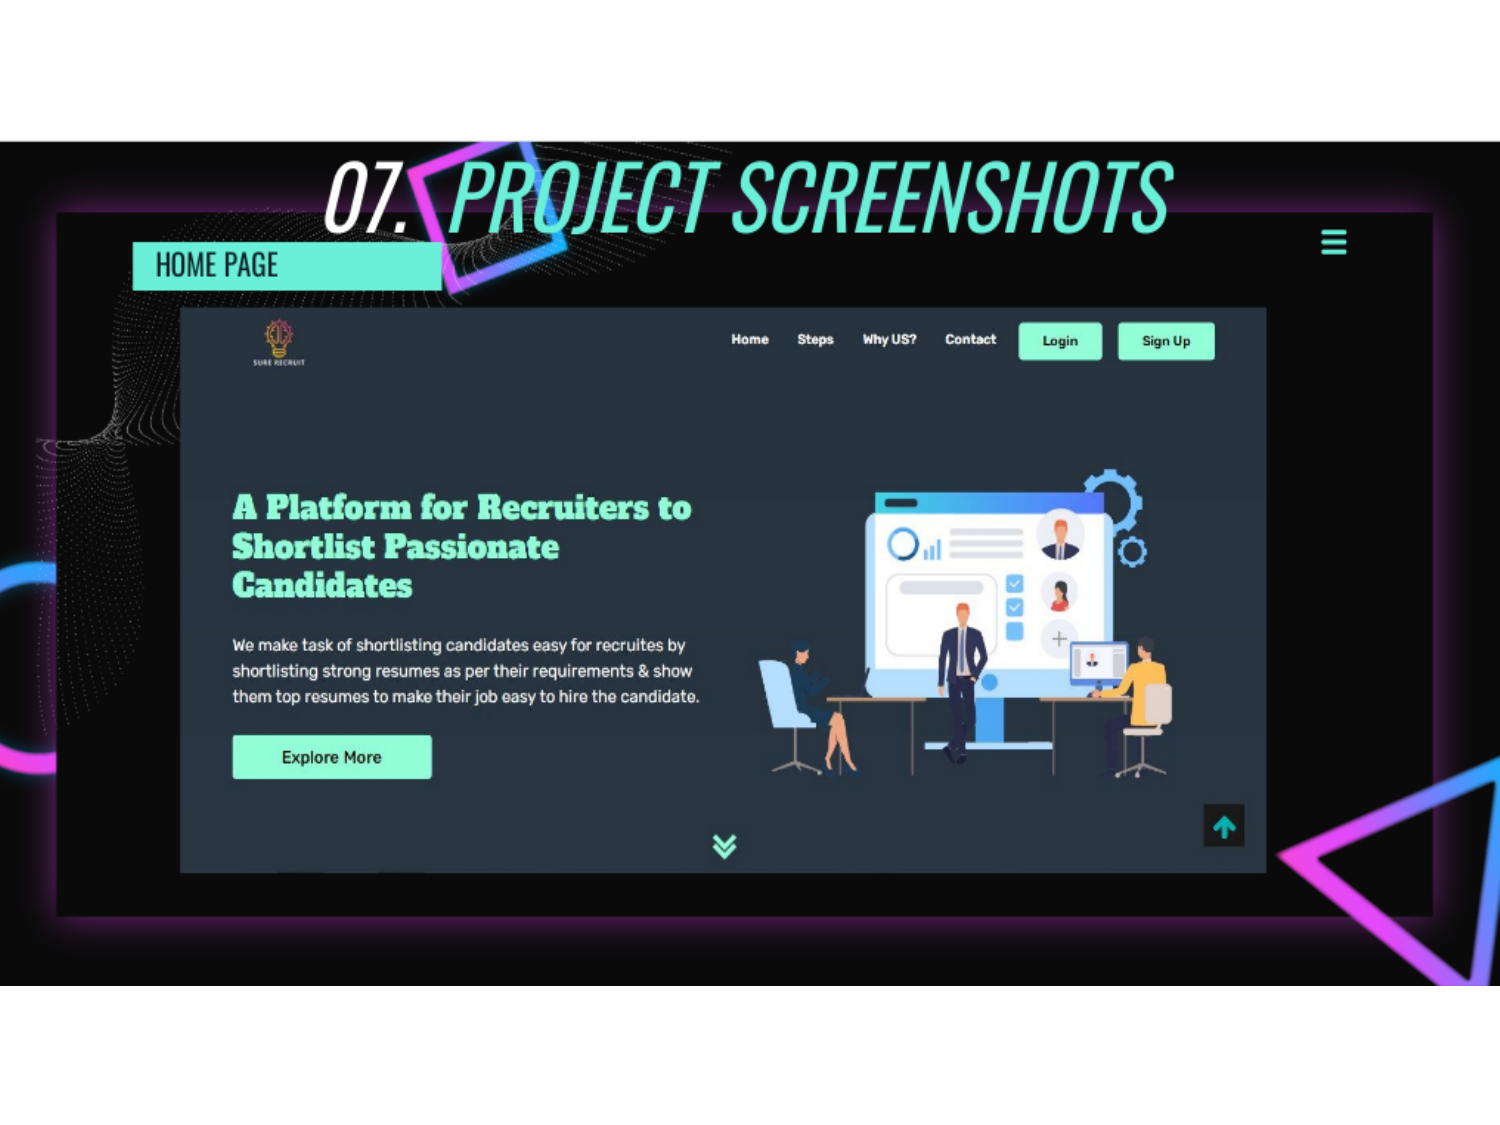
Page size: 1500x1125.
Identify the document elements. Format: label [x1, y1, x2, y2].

picture [0, 139, 1500, 986]
